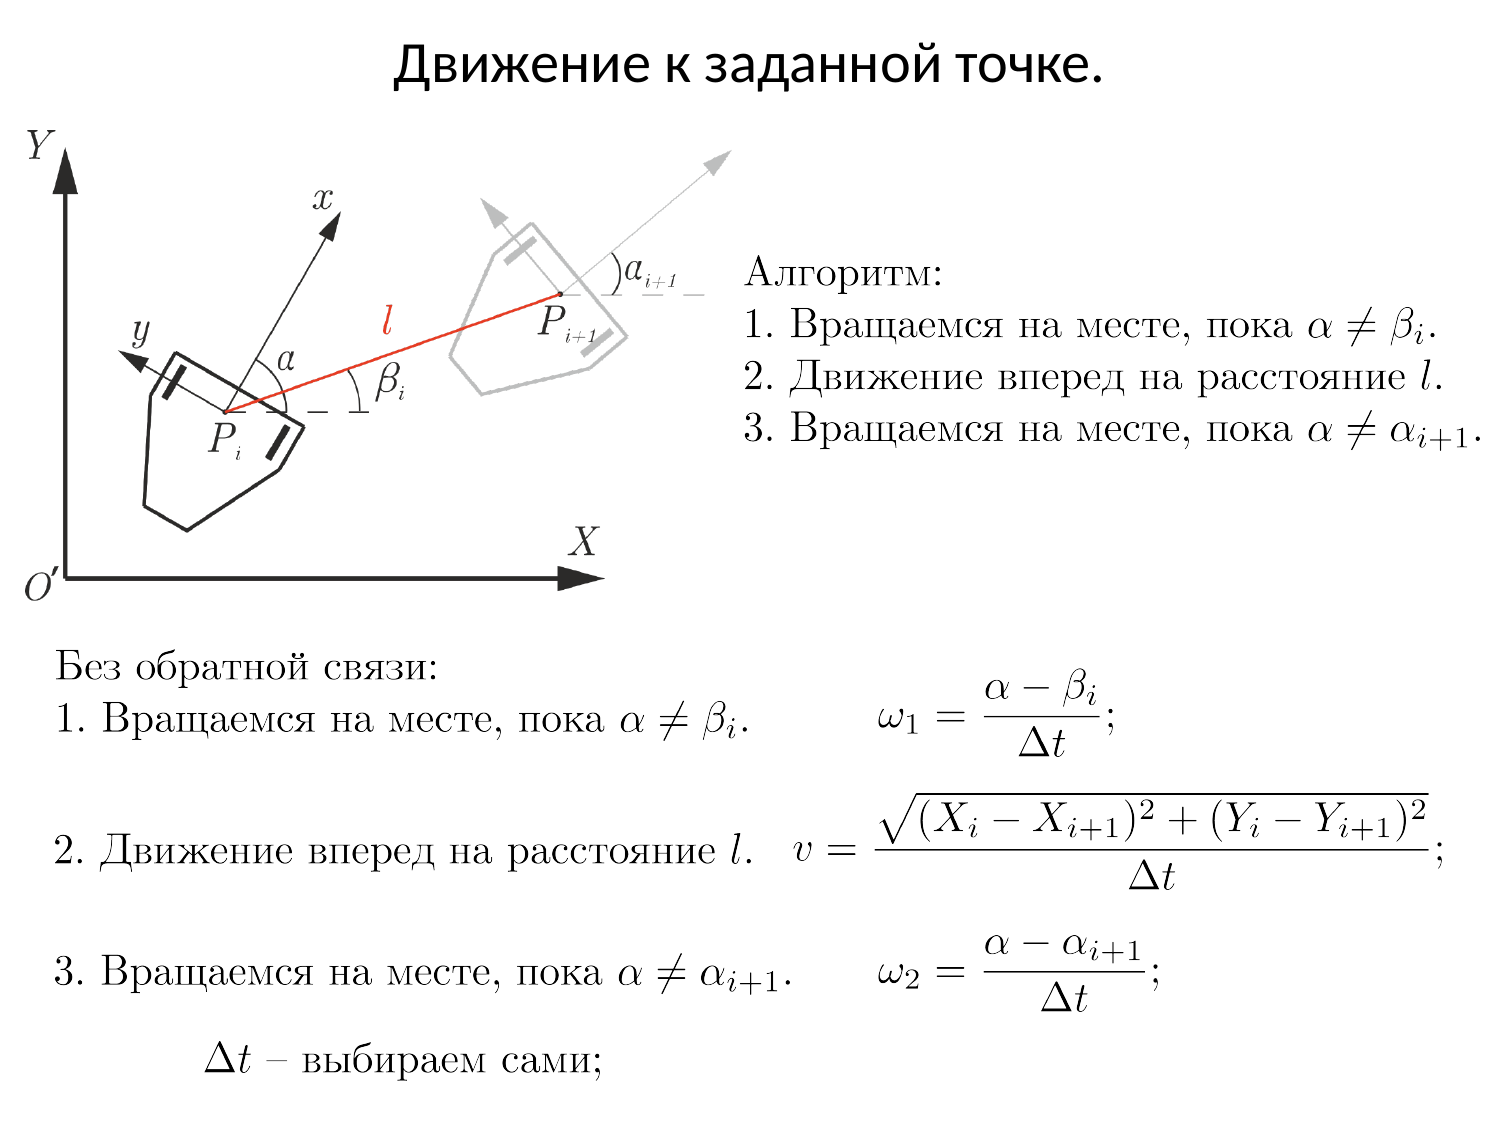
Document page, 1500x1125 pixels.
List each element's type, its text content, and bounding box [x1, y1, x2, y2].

picture [55, 833, 751, 872]
picture [55, 953, 791, 995]
picture [744, 255, 1480, 451]
title Движение к заданной точке. [82, 17, 1418, 111]
picture [878, 668, 1113, 757]
picture [878, 935, 1158, 1012]
picture [204, 1041, 600, 1081]
picture [56, 649, 747, 741]
picture [793, 793, 1442, 890]
picture [25, 130, 732, 601]
